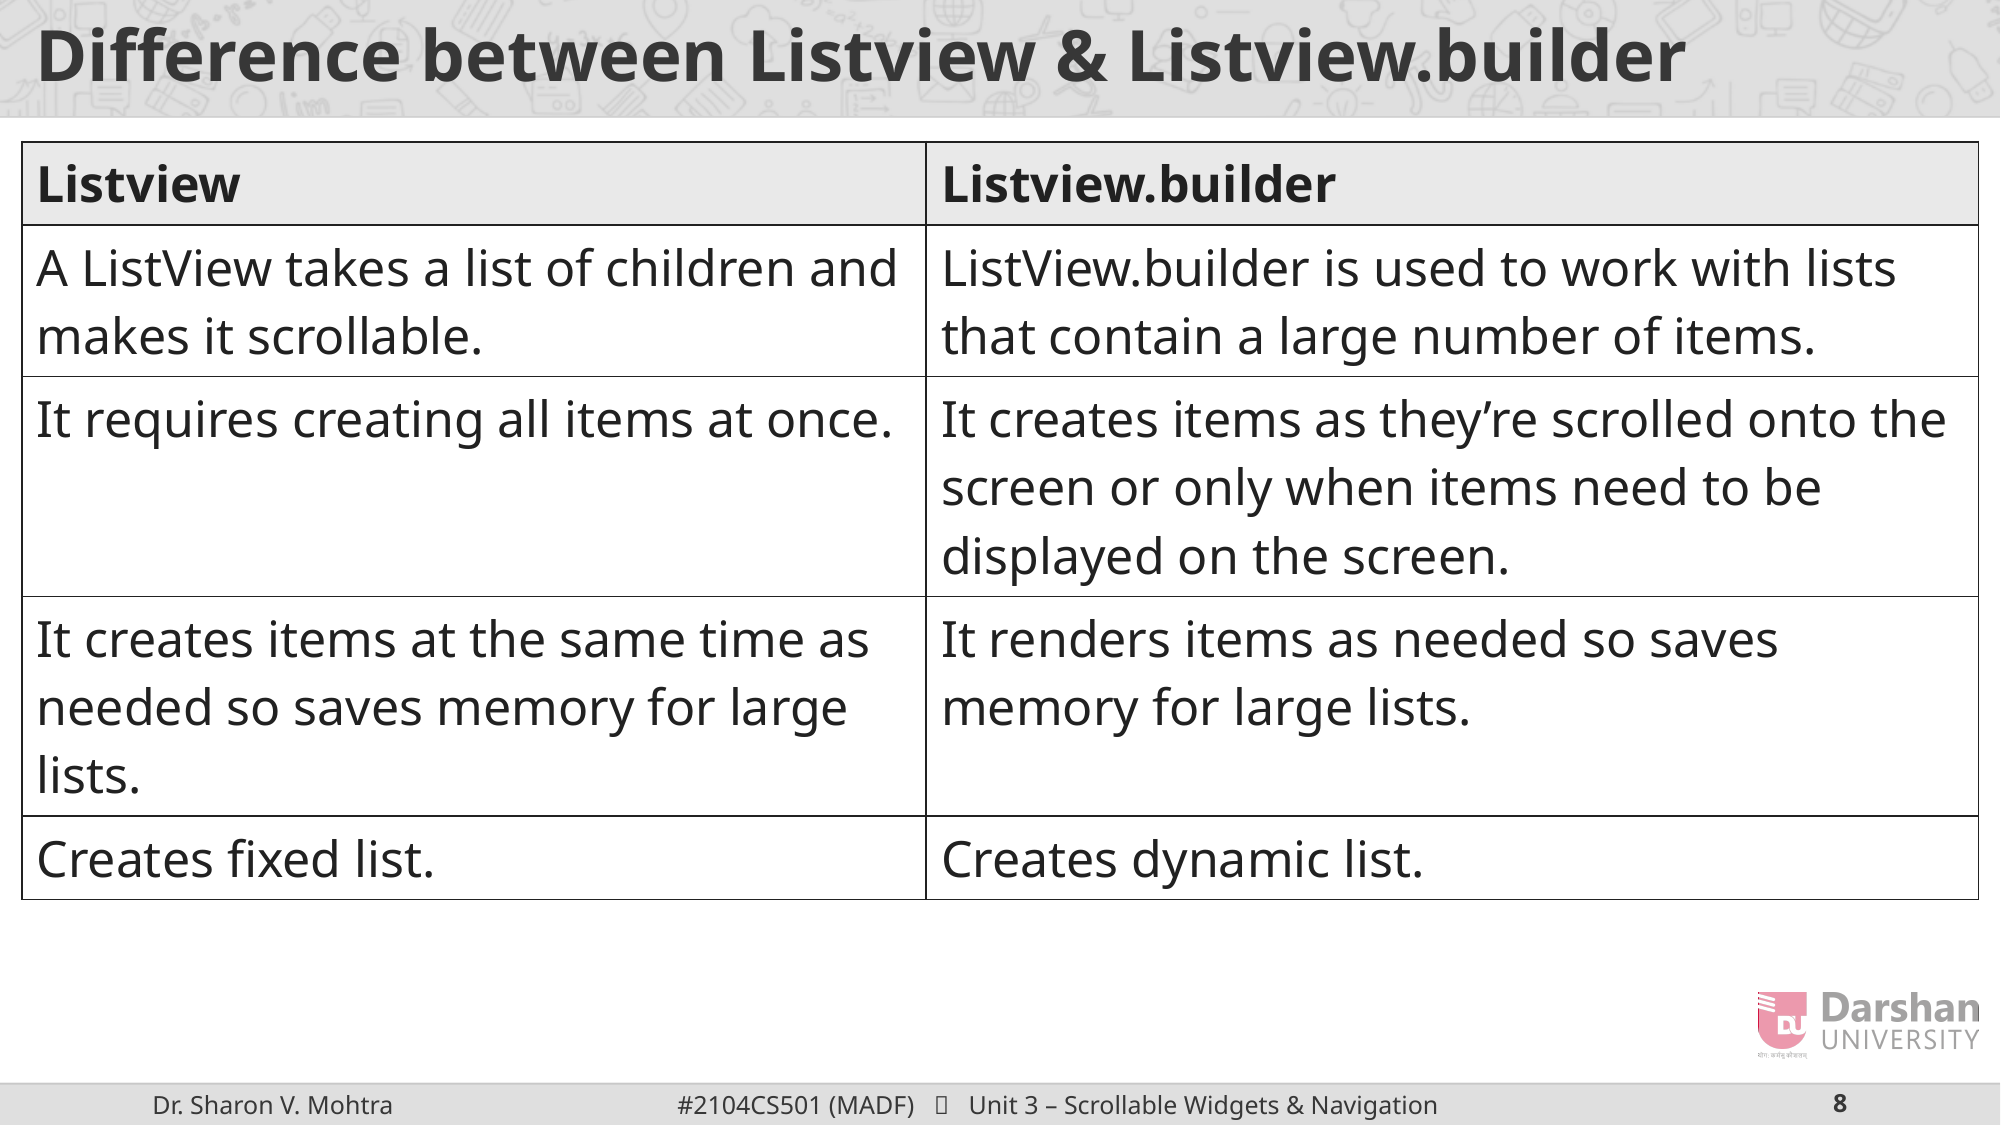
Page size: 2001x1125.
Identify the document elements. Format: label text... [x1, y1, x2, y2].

table_cell Creates fixed list. [23, 817, 925, 899]
table_cell It renders items as needed so saves memory for large lists. [927, 597, 1978, 815]
table_cell Creates dynamic list. [927, 817, 1978, 899]
table_header Listview.builder [927, 143, 1978, 224]
table_cell A ListView takes a list of children and makes it scrollable. [23, 226, 925, 376]
table_cell It creates items as they’re scrolled onto the screen or only when items need to be displayed on the screen. [927, 377, 1978, 596]
table_cell It creates items at the same time as needed so saves memory for large lists. [23, 597, 925, 815]
table_cell ListView.builder is used to work with lists that contain a large number of items. [927, 226, 1978, 376]
title Difference between Listview & Listview.builder [0, 0, 2000, 117]
table_header Listview [23, 143, 925, 224]
table_cell It requires creating all items at once. [23, 377, 925, 596]
